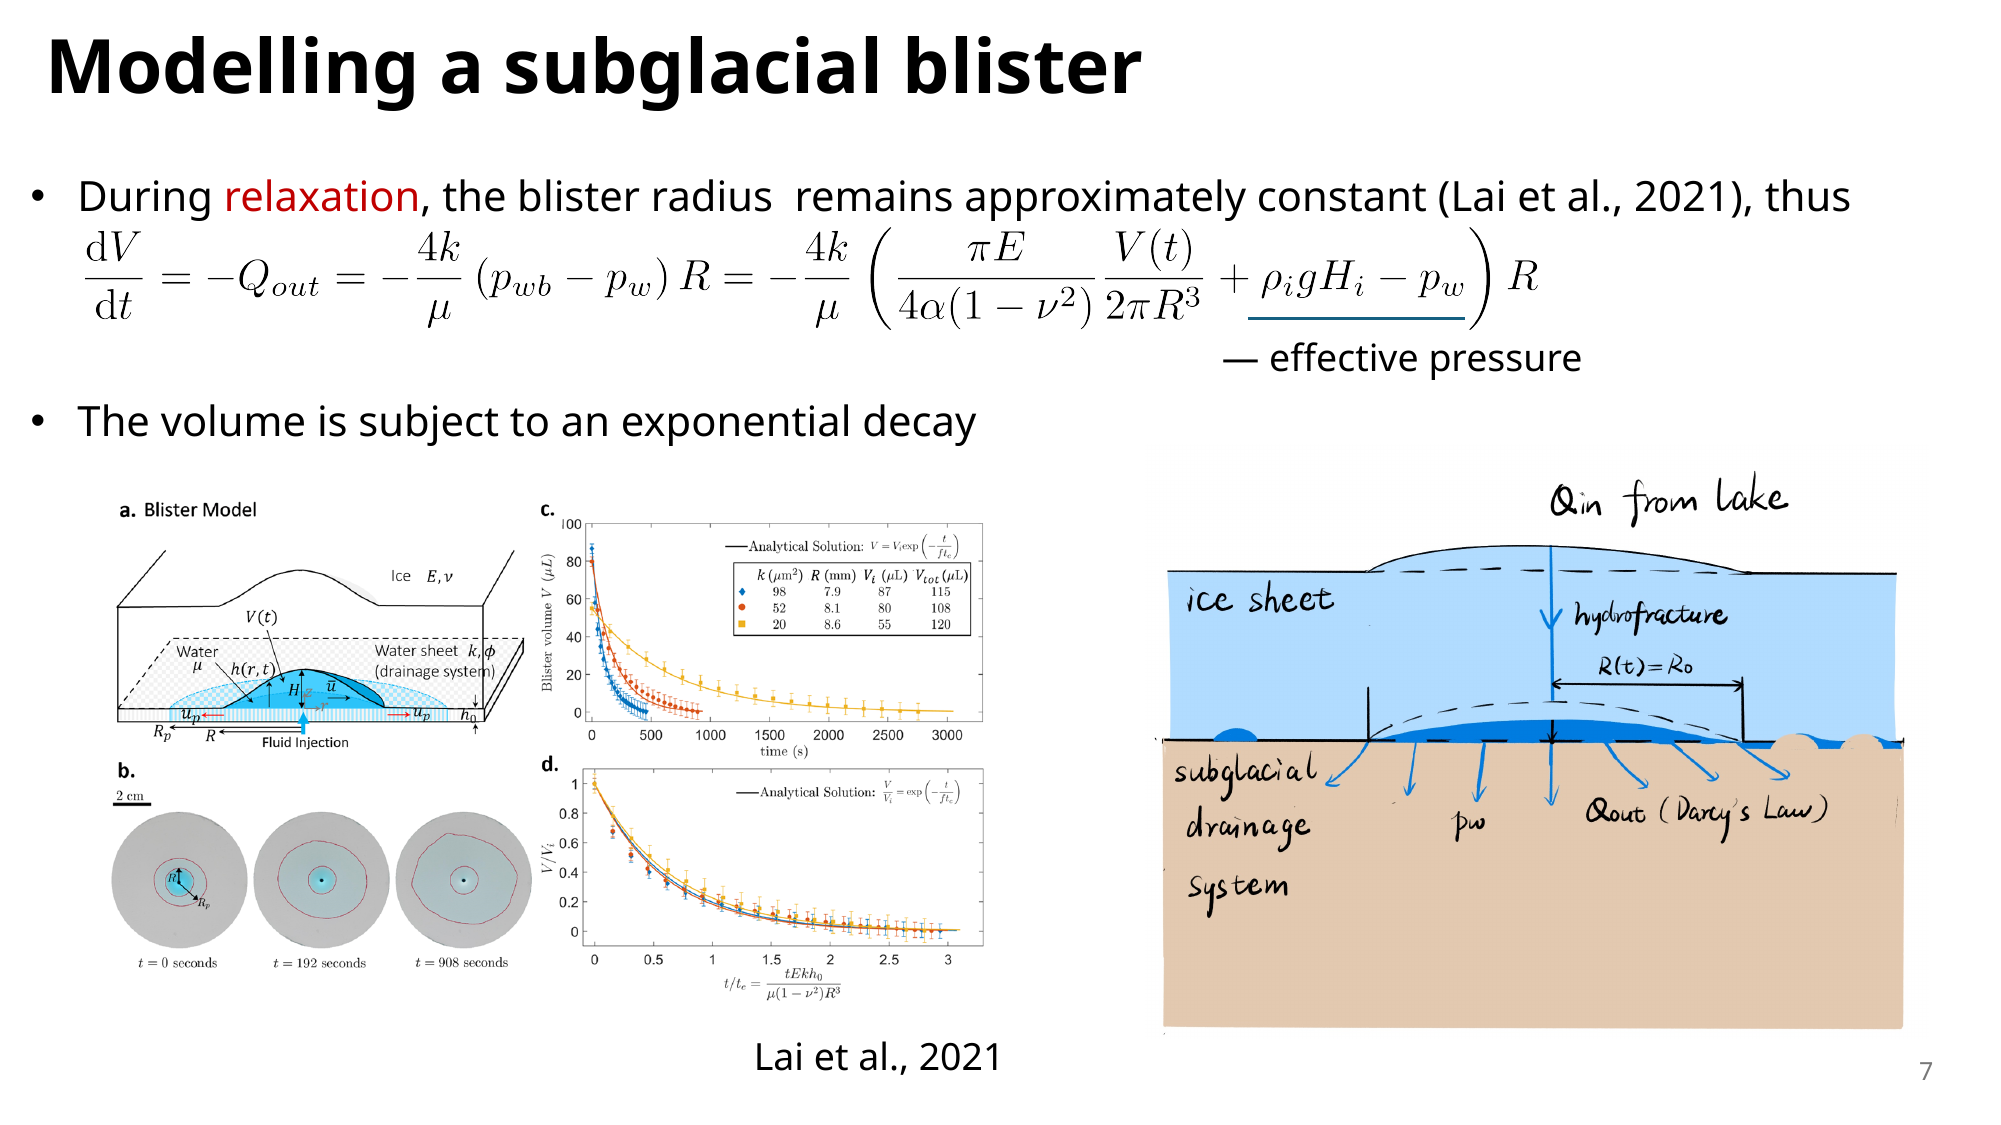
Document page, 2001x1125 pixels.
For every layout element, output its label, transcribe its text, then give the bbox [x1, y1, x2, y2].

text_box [111, 501, 1032, 1074]
slide_number 7 [1498, 1042, 1949, 1103]
picture [1145, 444, 1930, 1040]
title Modelling a subglacial blister [30, 20, 1970, 117]
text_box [85, 227, 1583, 381]
